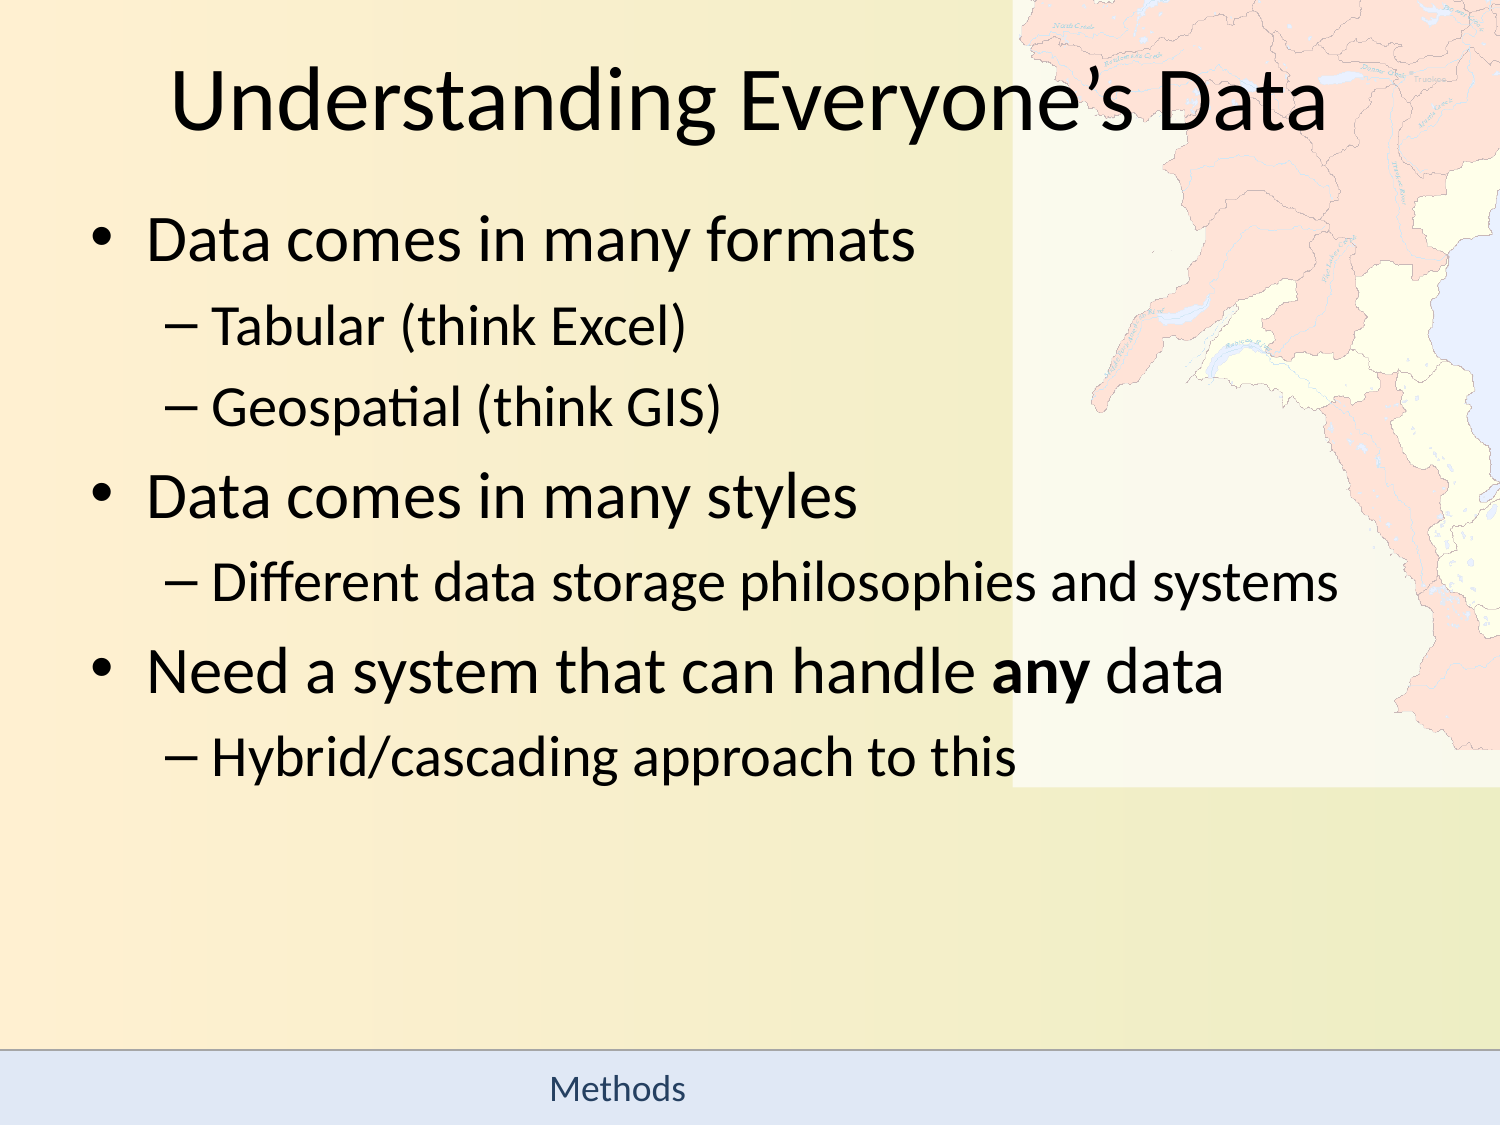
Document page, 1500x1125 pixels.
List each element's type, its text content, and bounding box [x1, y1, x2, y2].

title Understanding Everyone’s Data [75, 0, 1425, 187]
list Data comes in many formats Tabular (think Excel) Geospatial (think GIS) Data comes in many styles Different data storage philosophies and systems Need a system that can handle any data Hybrid/cascading approach to this [75, 187, 1425, 1005]
text_box Methods [389, 1056, 846, 1116]
